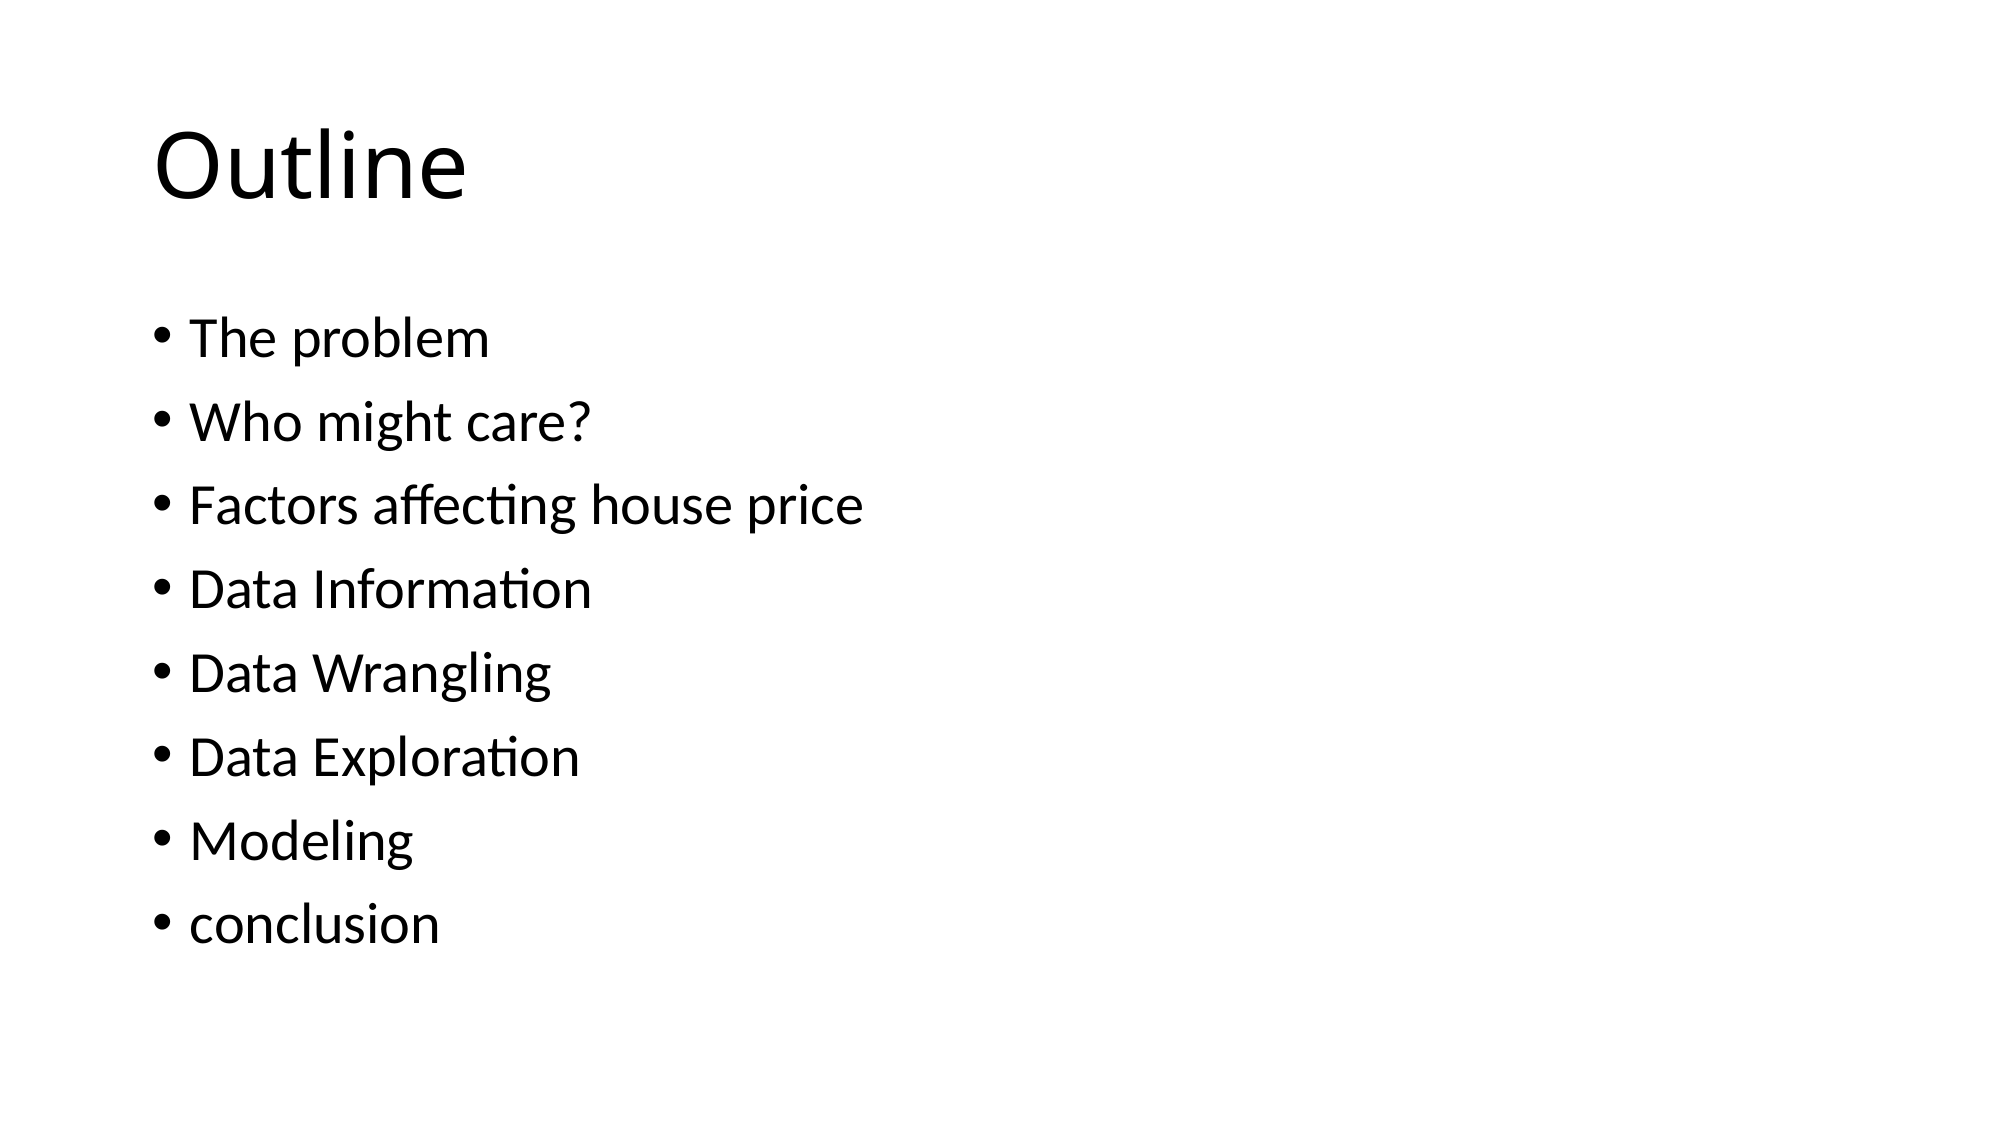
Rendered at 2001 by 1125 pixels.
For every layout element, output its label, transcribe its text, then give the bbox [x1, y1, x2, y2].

list The problem Who might care? Factors affecting house price Data Information Data Wrangling Data Exploration Modeling conclusion [137, 299, 1863, 1014]
title Outline [137, 59, 1863, 278]
